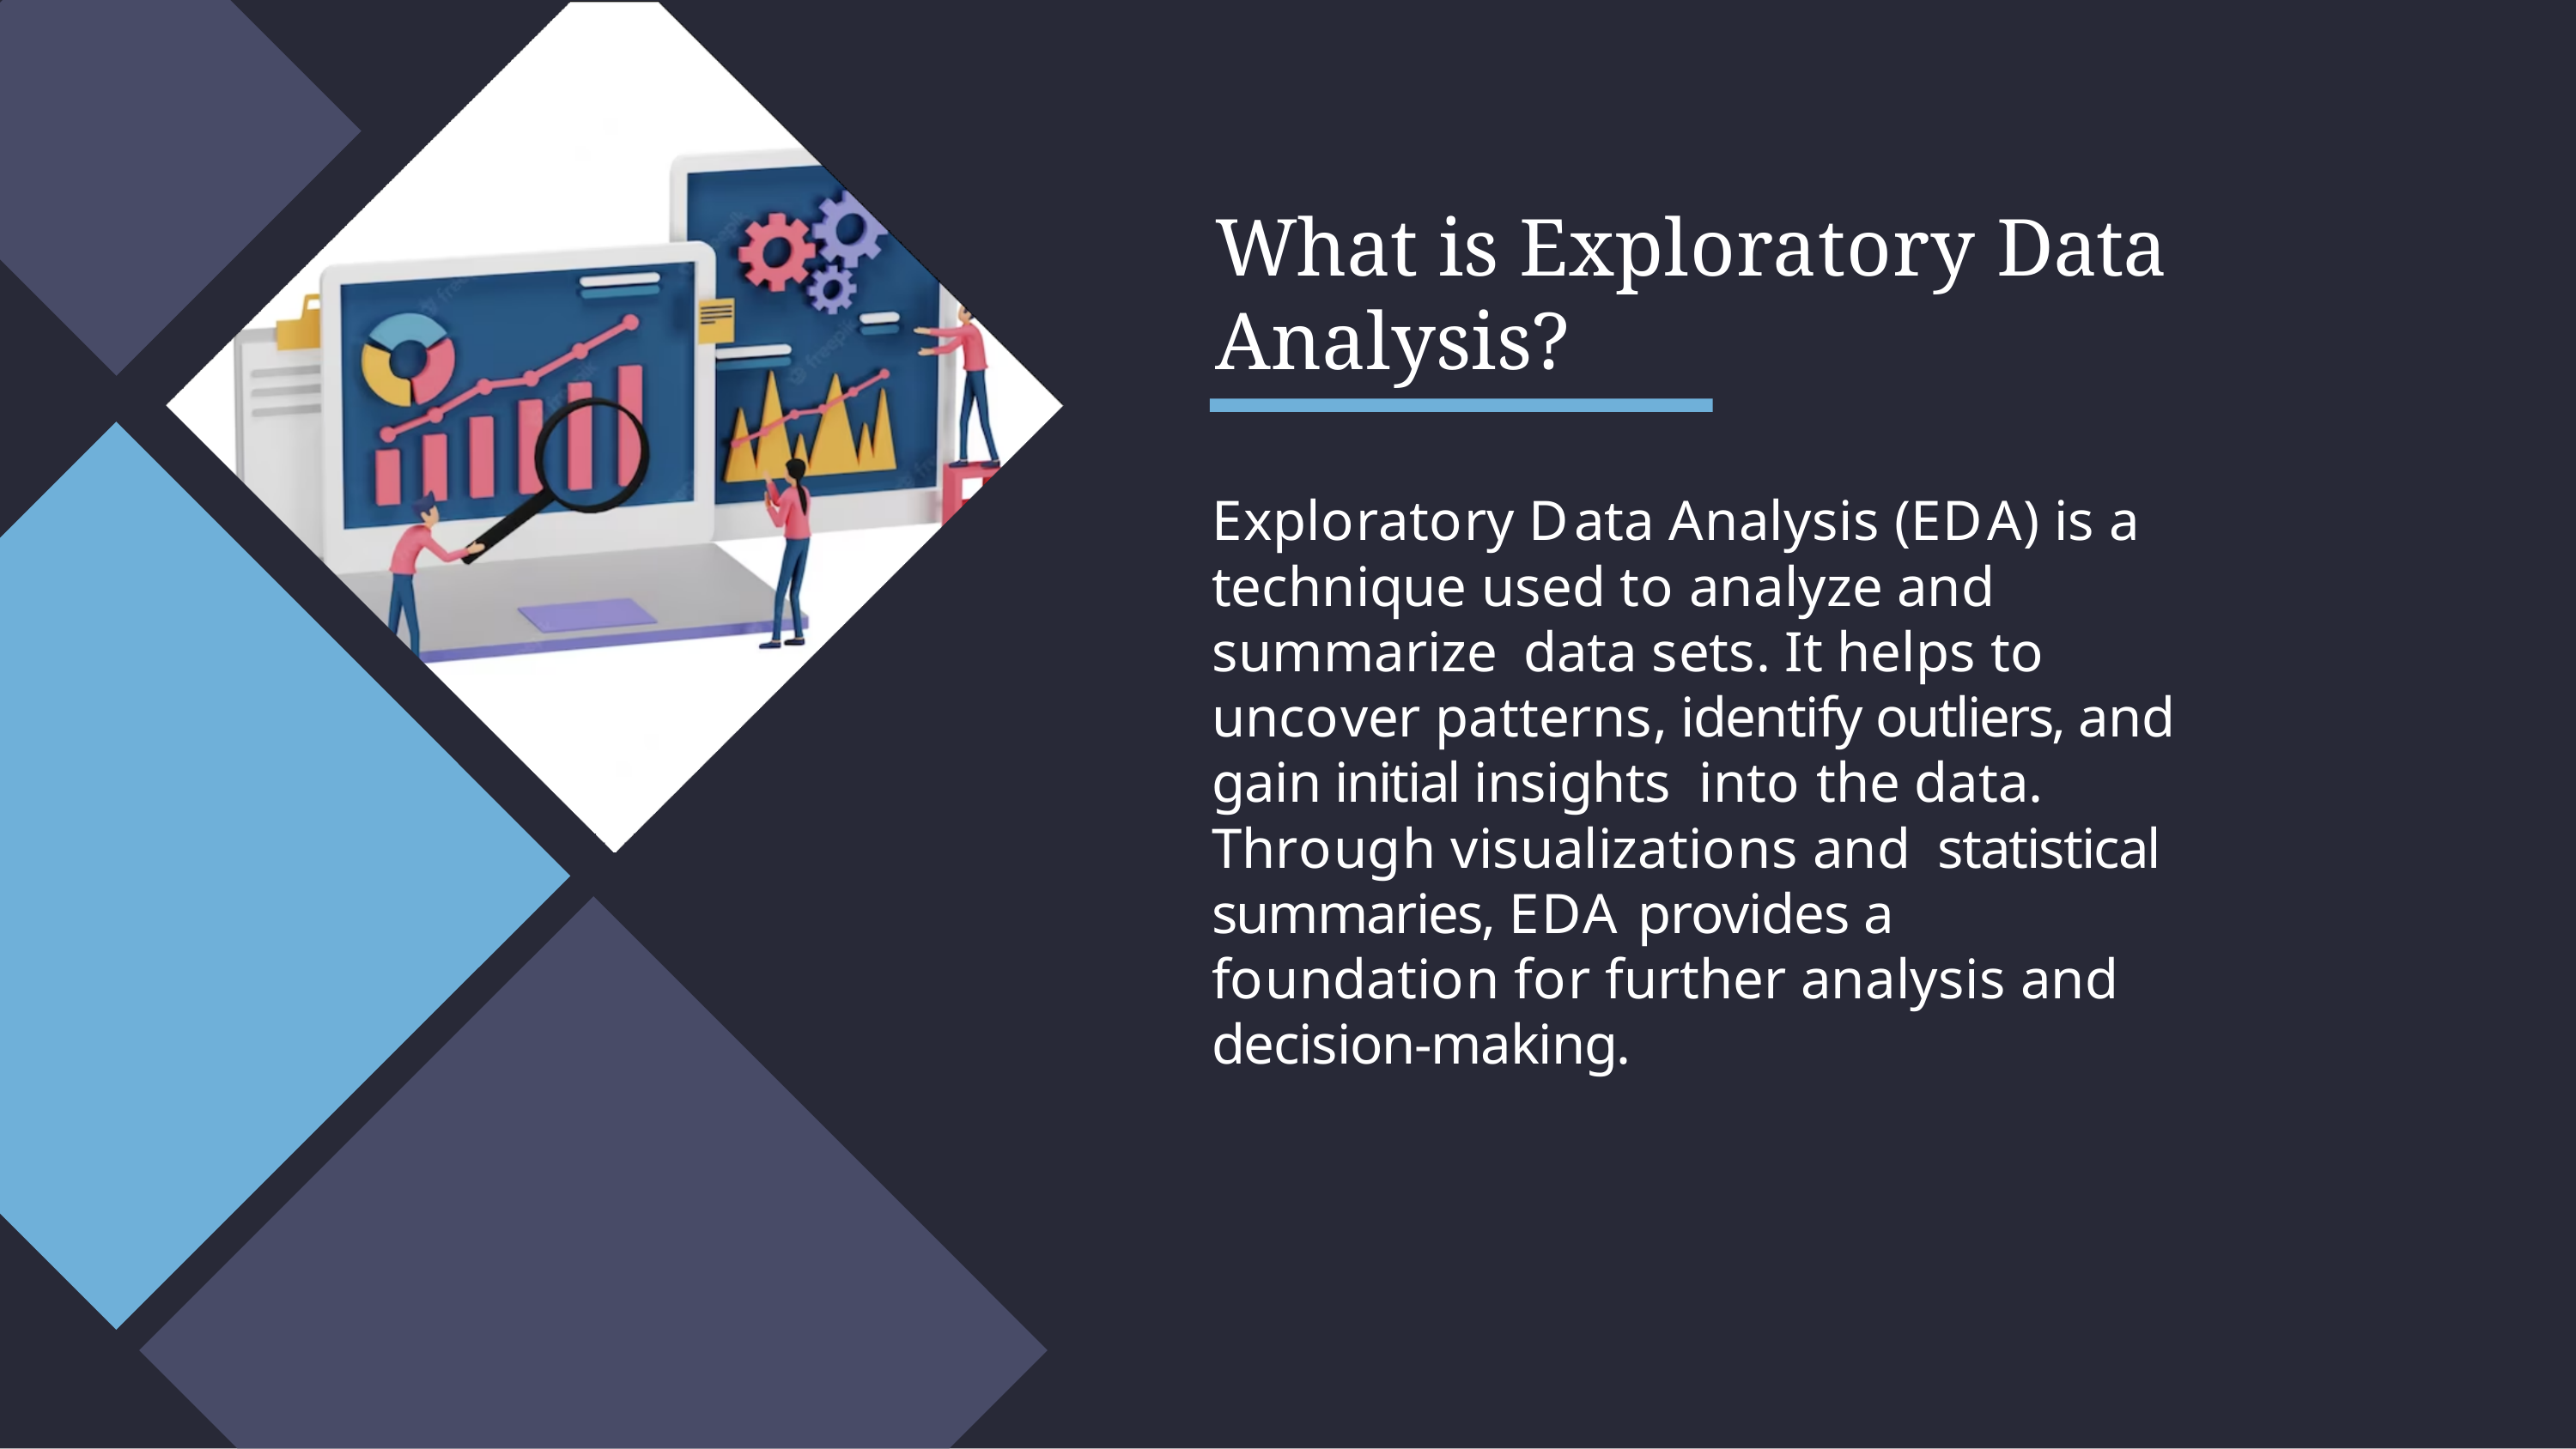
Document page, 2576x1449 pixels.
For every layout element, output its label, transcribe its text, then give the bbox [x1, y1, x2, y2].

text_box Exploratory Data Analysis (EDA) is a technique used to analyze and summarize data sets. It helps to uncover patterns, identify outliers, and gain initial insights into the data. Through visualizations and statistical summaries, EDA provides a foundation for further analysis and decision-making. [1209, 484, 2187, 1076]
title What is Exploratory Data Analysis? [1067, 194, 2445, 440]
text_box [1209, 398, 1713, 412]
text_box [0, 0, 1064, 1449]
